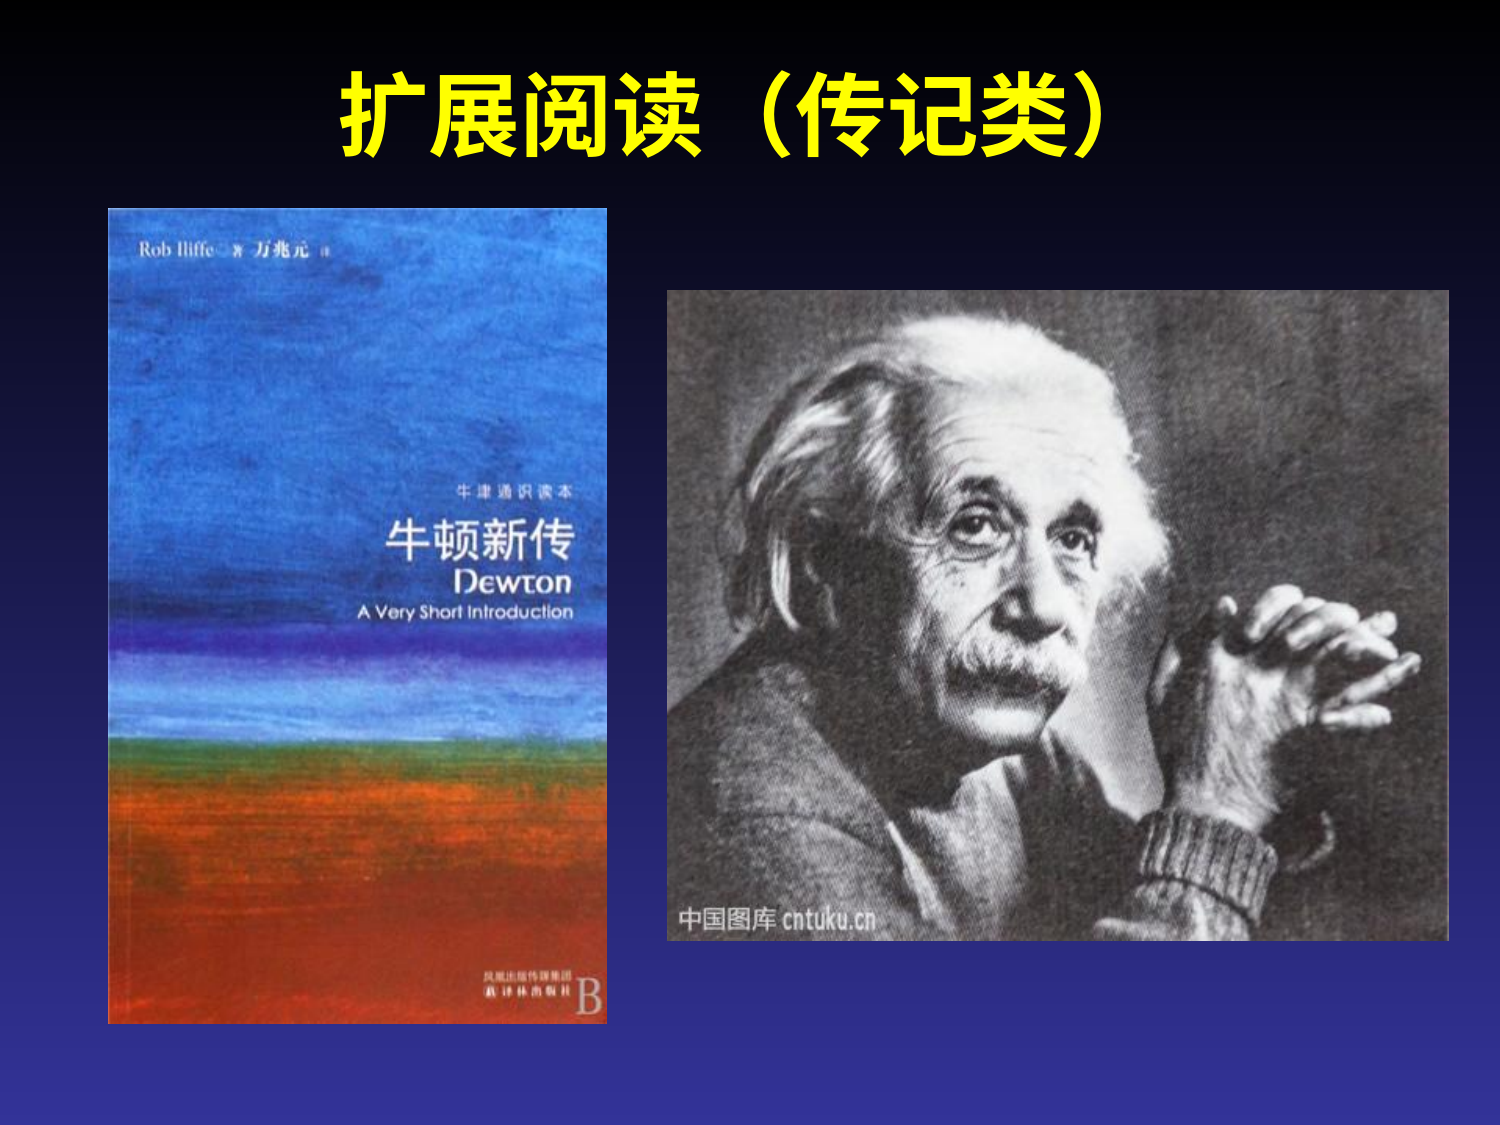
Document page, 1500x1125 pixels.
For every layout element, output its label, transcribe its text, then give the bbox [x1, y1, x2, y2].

picture [107, 208, 607, 1024]
title 扩展阅读（传记类） [112, 37, 1388, 188]
picture [667, 290, 1449, 941]
